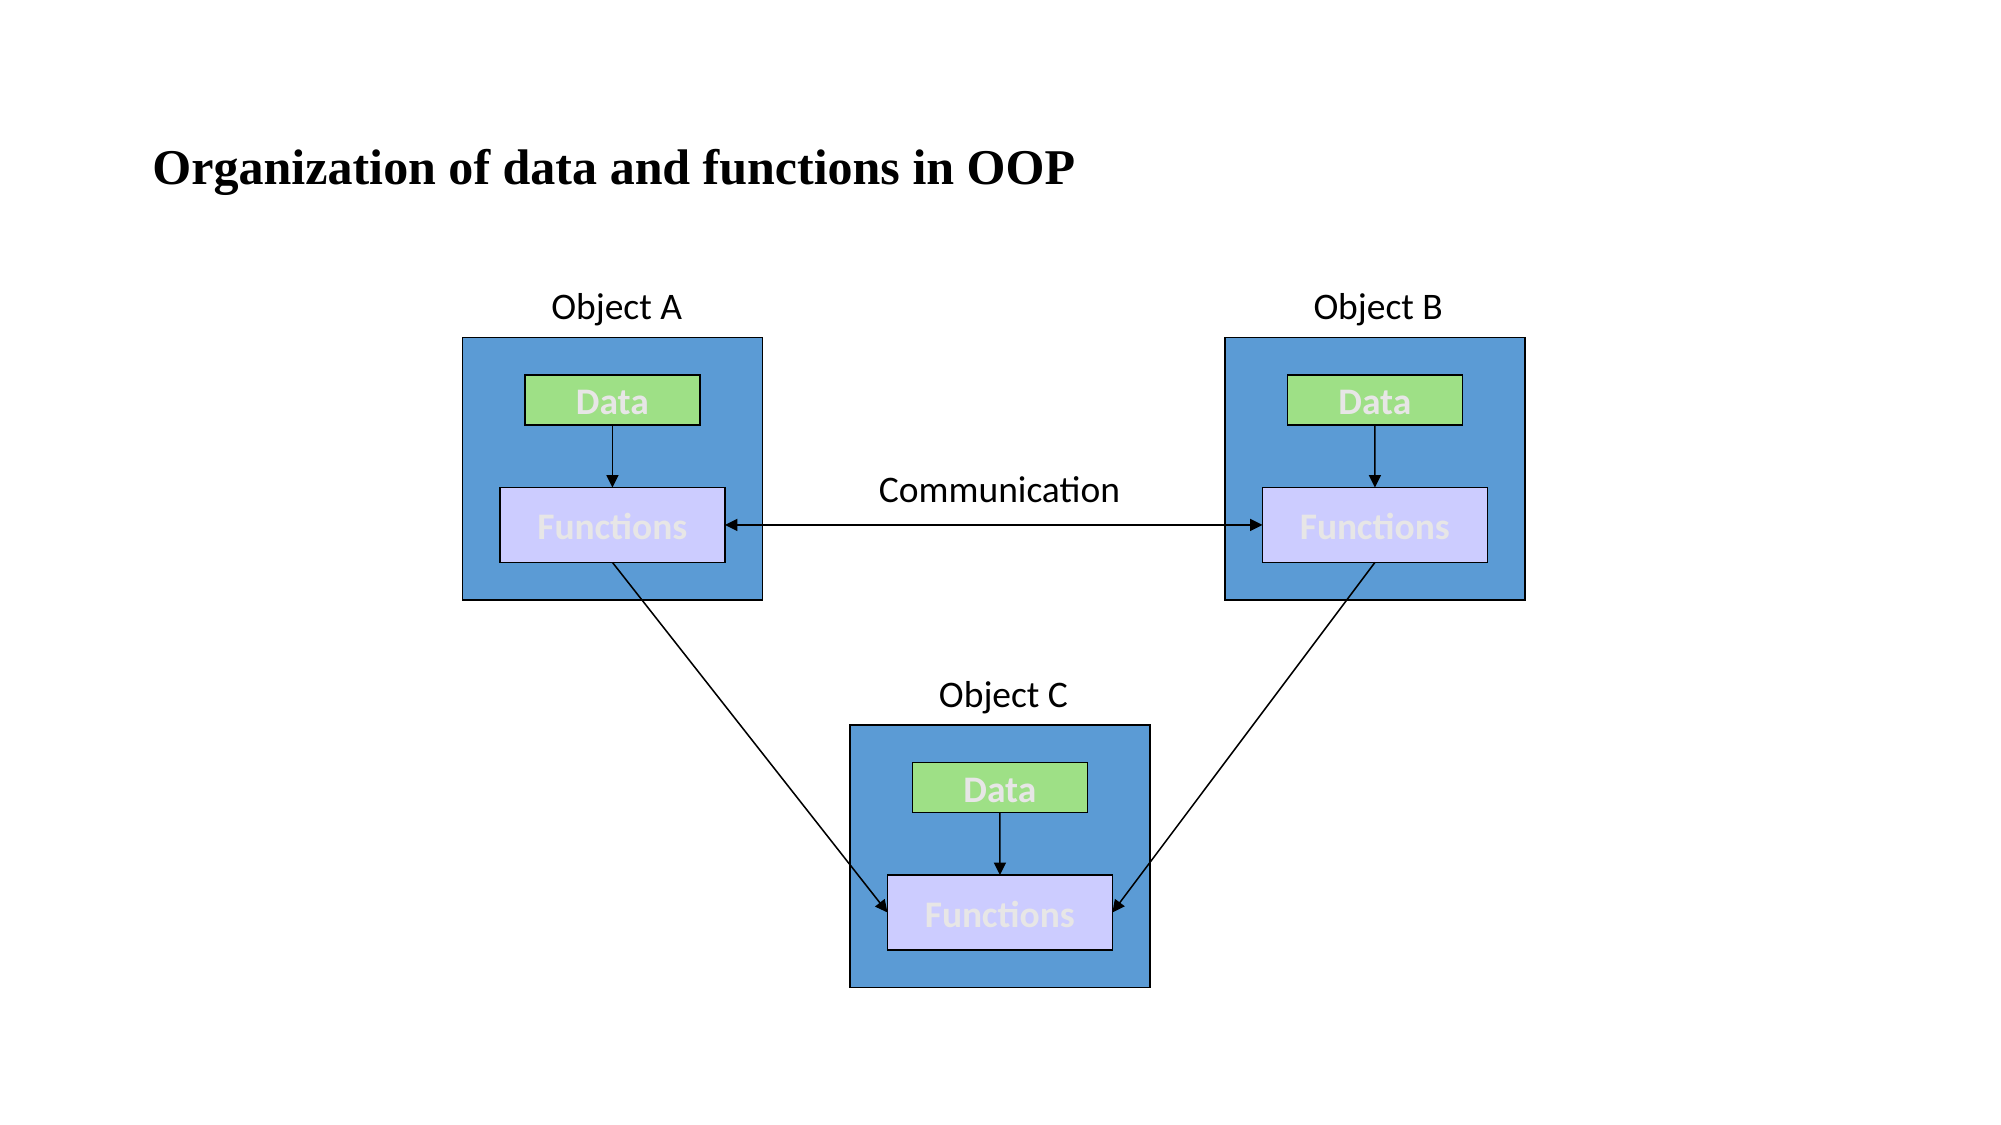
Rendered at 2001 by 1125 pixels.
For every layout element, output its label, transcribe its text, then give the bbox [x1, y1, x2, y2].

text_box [612, 562, 888, 913]
text_box Object B [1298, 274, 1458, 335]
title Organization of data and functions in OOP [137, 59, 1863, 278]
text_box Object C [924, 662, 1083, 723]
text_box [849, 913, 1150, 988]
text_box Communication [864, 458, 1136, 518]
text_box Data [1287, 375, 1463, 425]
text_box Functions [499, 487, 725, 563]
text_box [888, 725, 1112, 874]
text_box Functions [887, 874, 1113, 950]
text_box Data [912, 762, 1088, 813]
text_box Data [525, 375, 700, 425]
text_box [1112, 562, 1375, 913]
text_box [462, 337, 763, 600]
text_box Object A [536, 274, 698, 335]
text_box [1224, 337, 1525, 600]
text_box Functions [1262, 487, 1488, 563]
